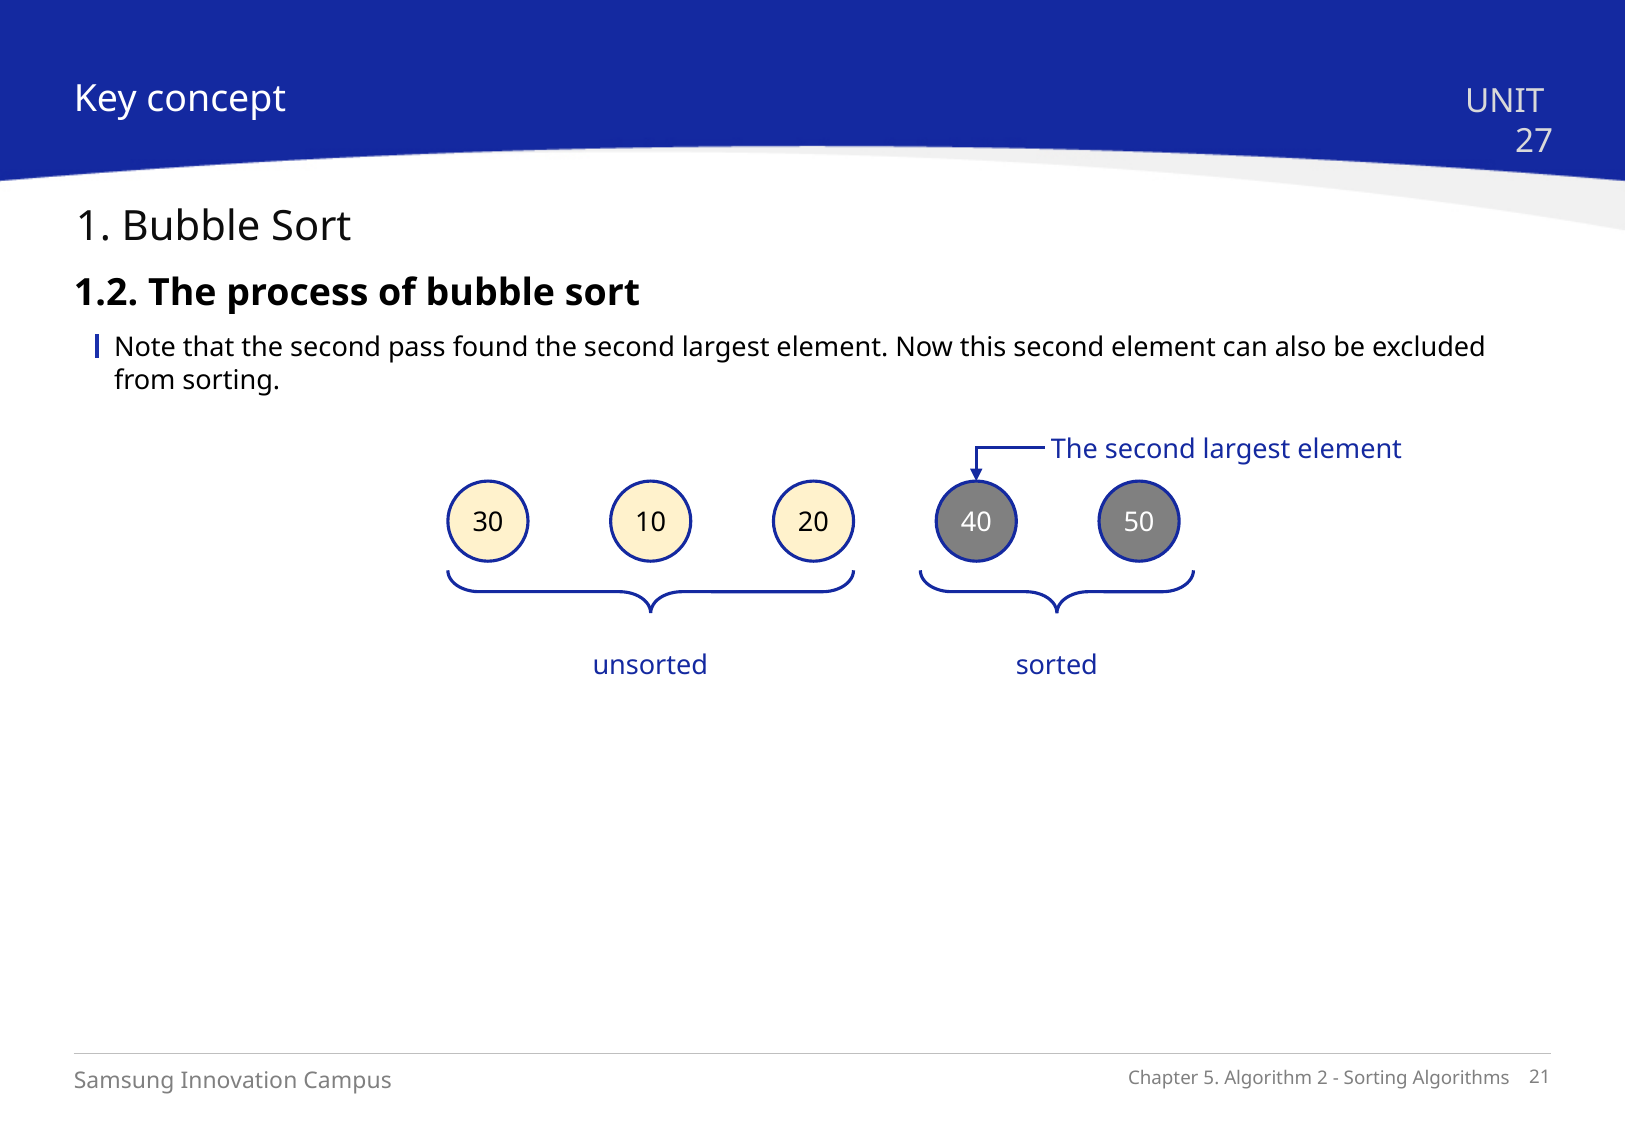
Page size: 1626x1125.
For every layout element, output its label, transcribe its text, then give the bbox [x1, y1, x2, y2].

text_box Note that the second pass found the second largest element. Now this second element can also be excluded from sorting. [94, 329, 1554, 396]
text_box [447, 422, 1410, 685]
picture [0, 0, 1625, 1125]
text_box 1.2. The process of bubble sort [59, 260, 872, 320]
text_box 1. Bubble Sort [75, 198, 1554, 250]
text_box UNIT 27 [1422, 78, 1554, 159]
text_box Key concept [73, 73, 981, 120]
